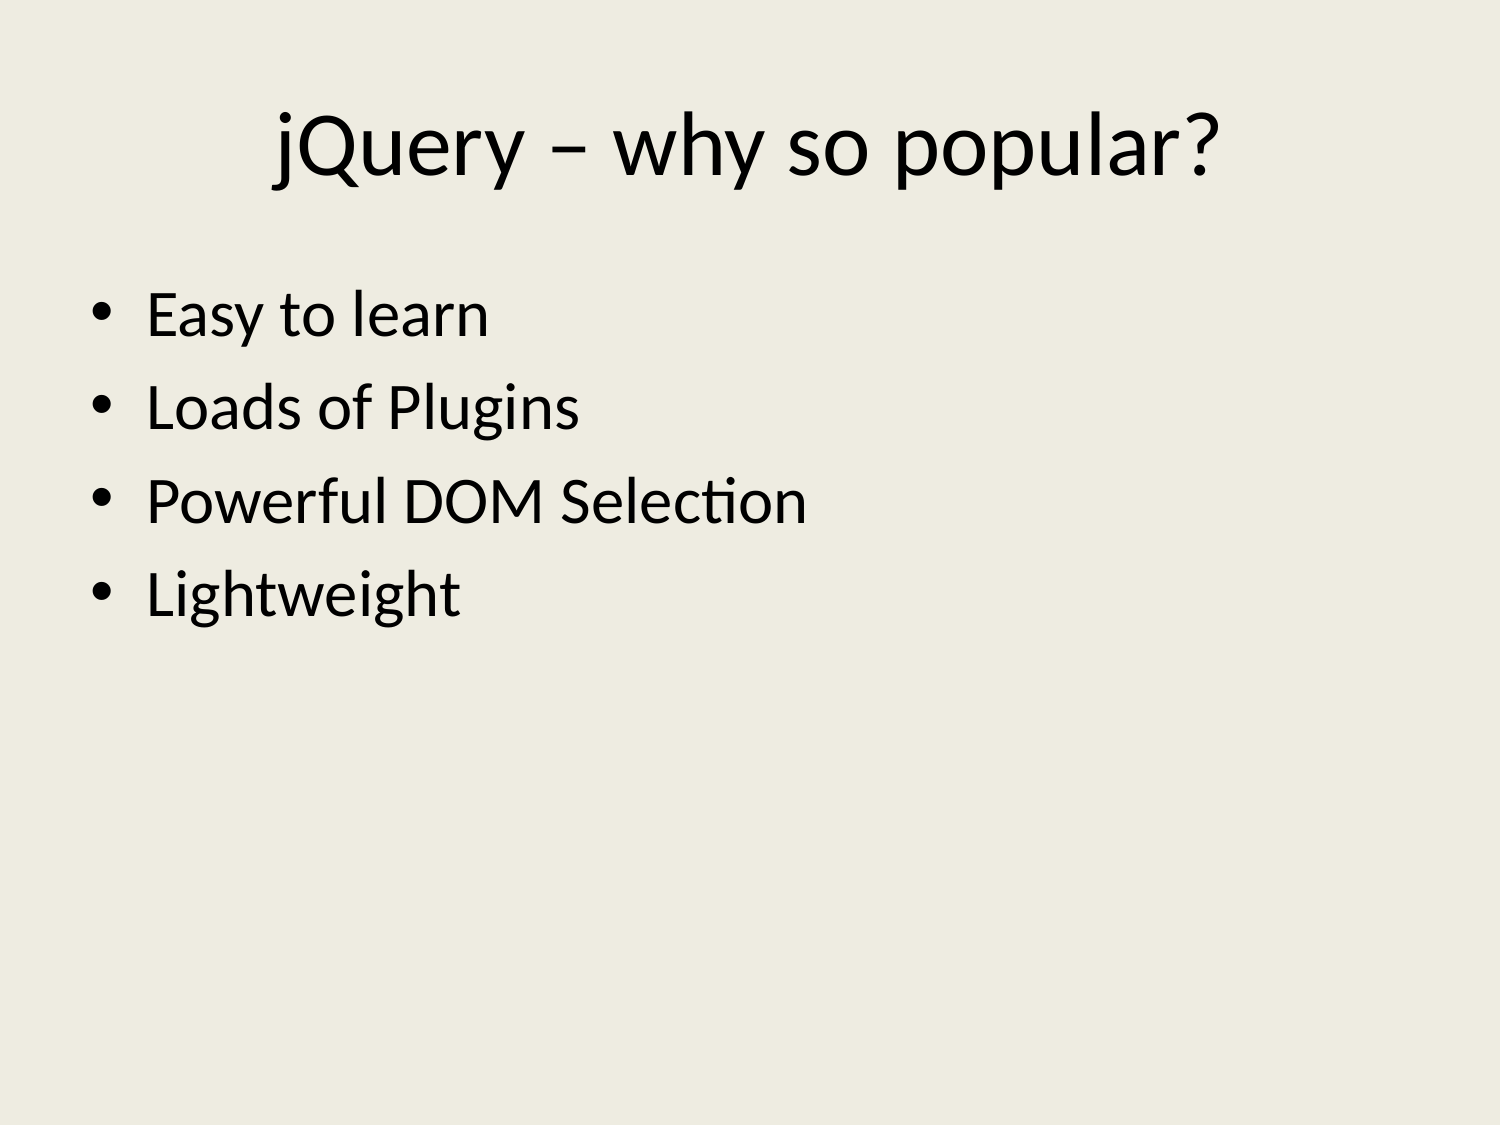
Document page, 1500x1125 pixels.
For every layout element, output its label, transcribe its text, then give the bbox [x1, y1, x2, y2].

list Easy to learn Loads of Plugins Powerful DOM Selection Lightweight [75, 262, 1425, 1005]
title jQuery – why so popular? [75, 45, 1425, 233]
